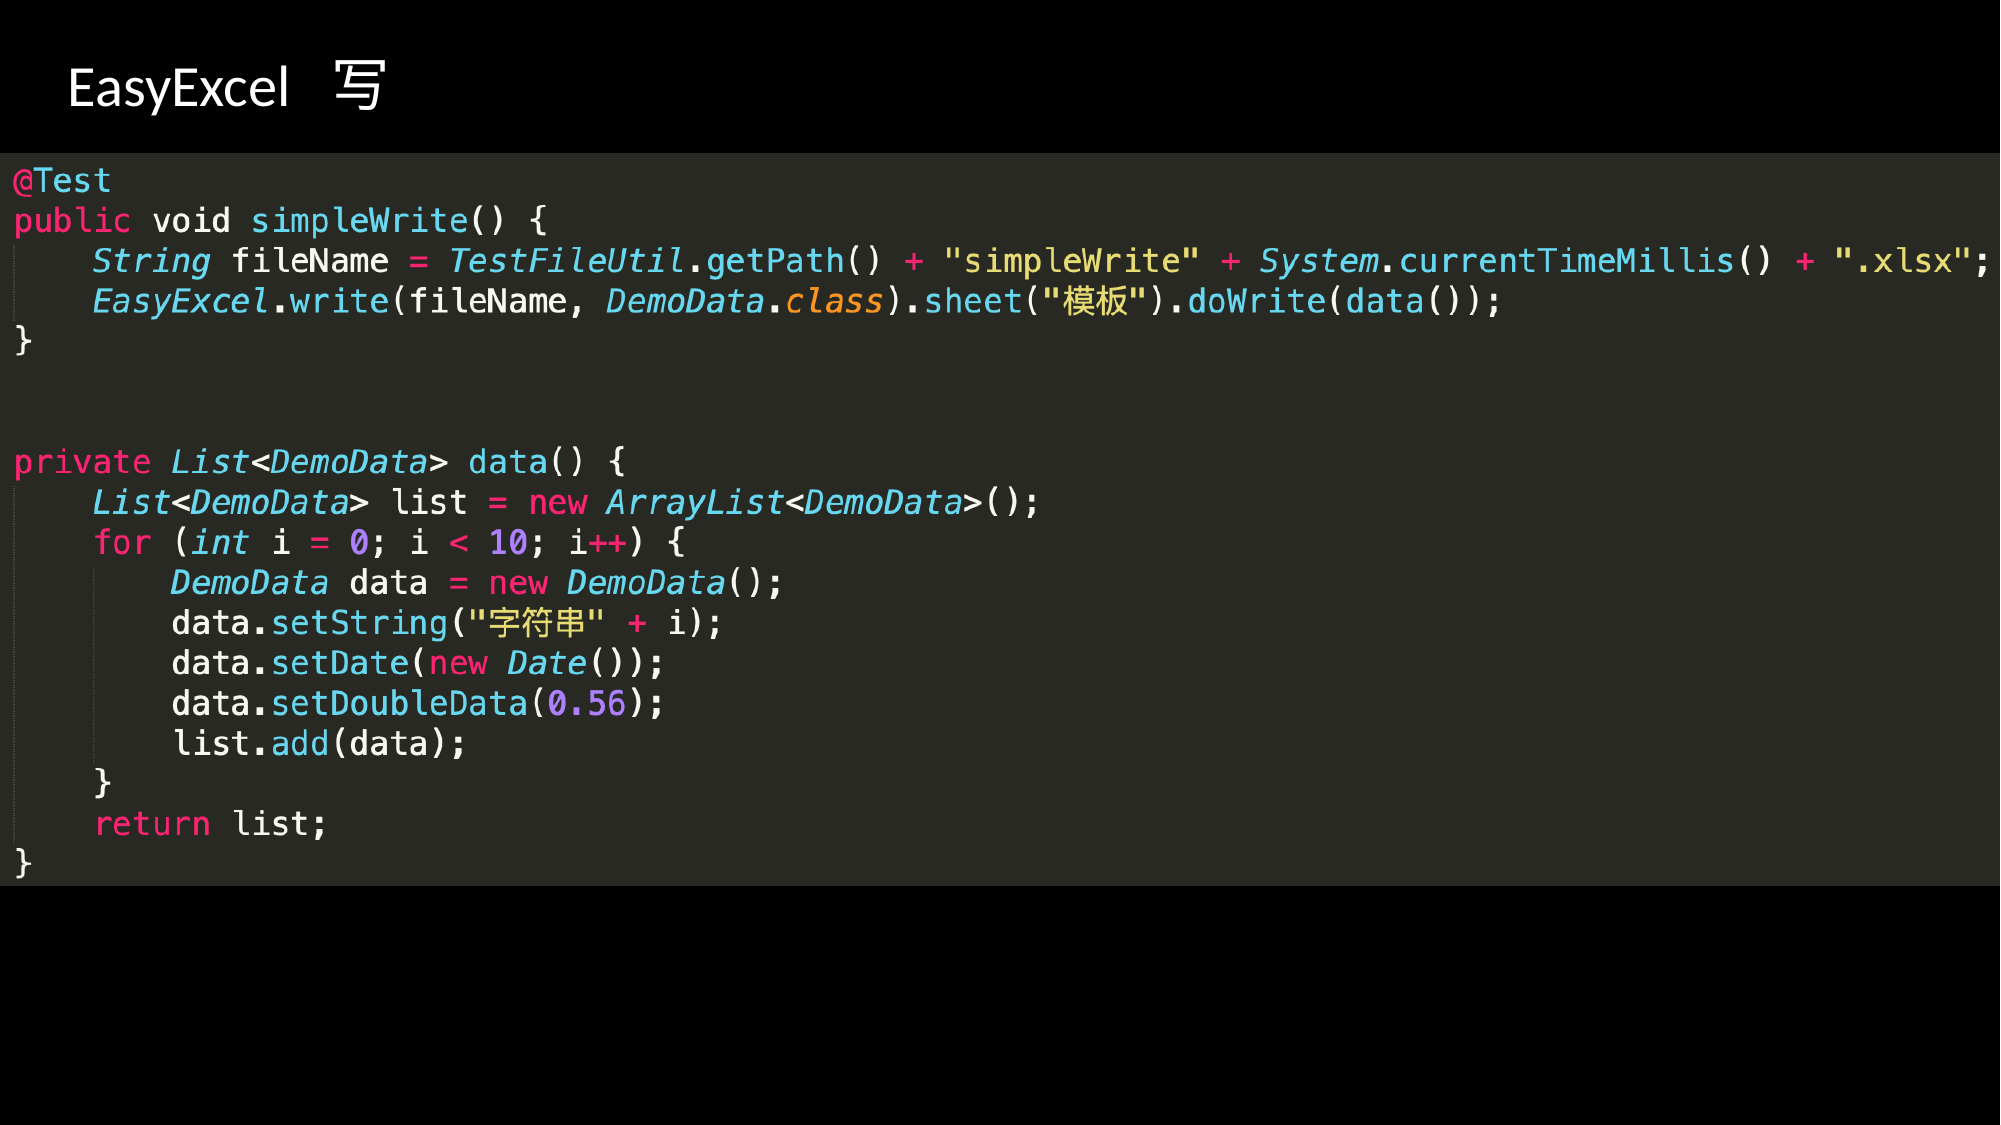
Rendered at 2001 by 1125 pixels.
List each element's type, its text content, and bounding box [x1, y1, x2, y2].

text_box EasyExcel 写 [52, 40, 1887, 153]
picture [0, 153, 2000, 886]
